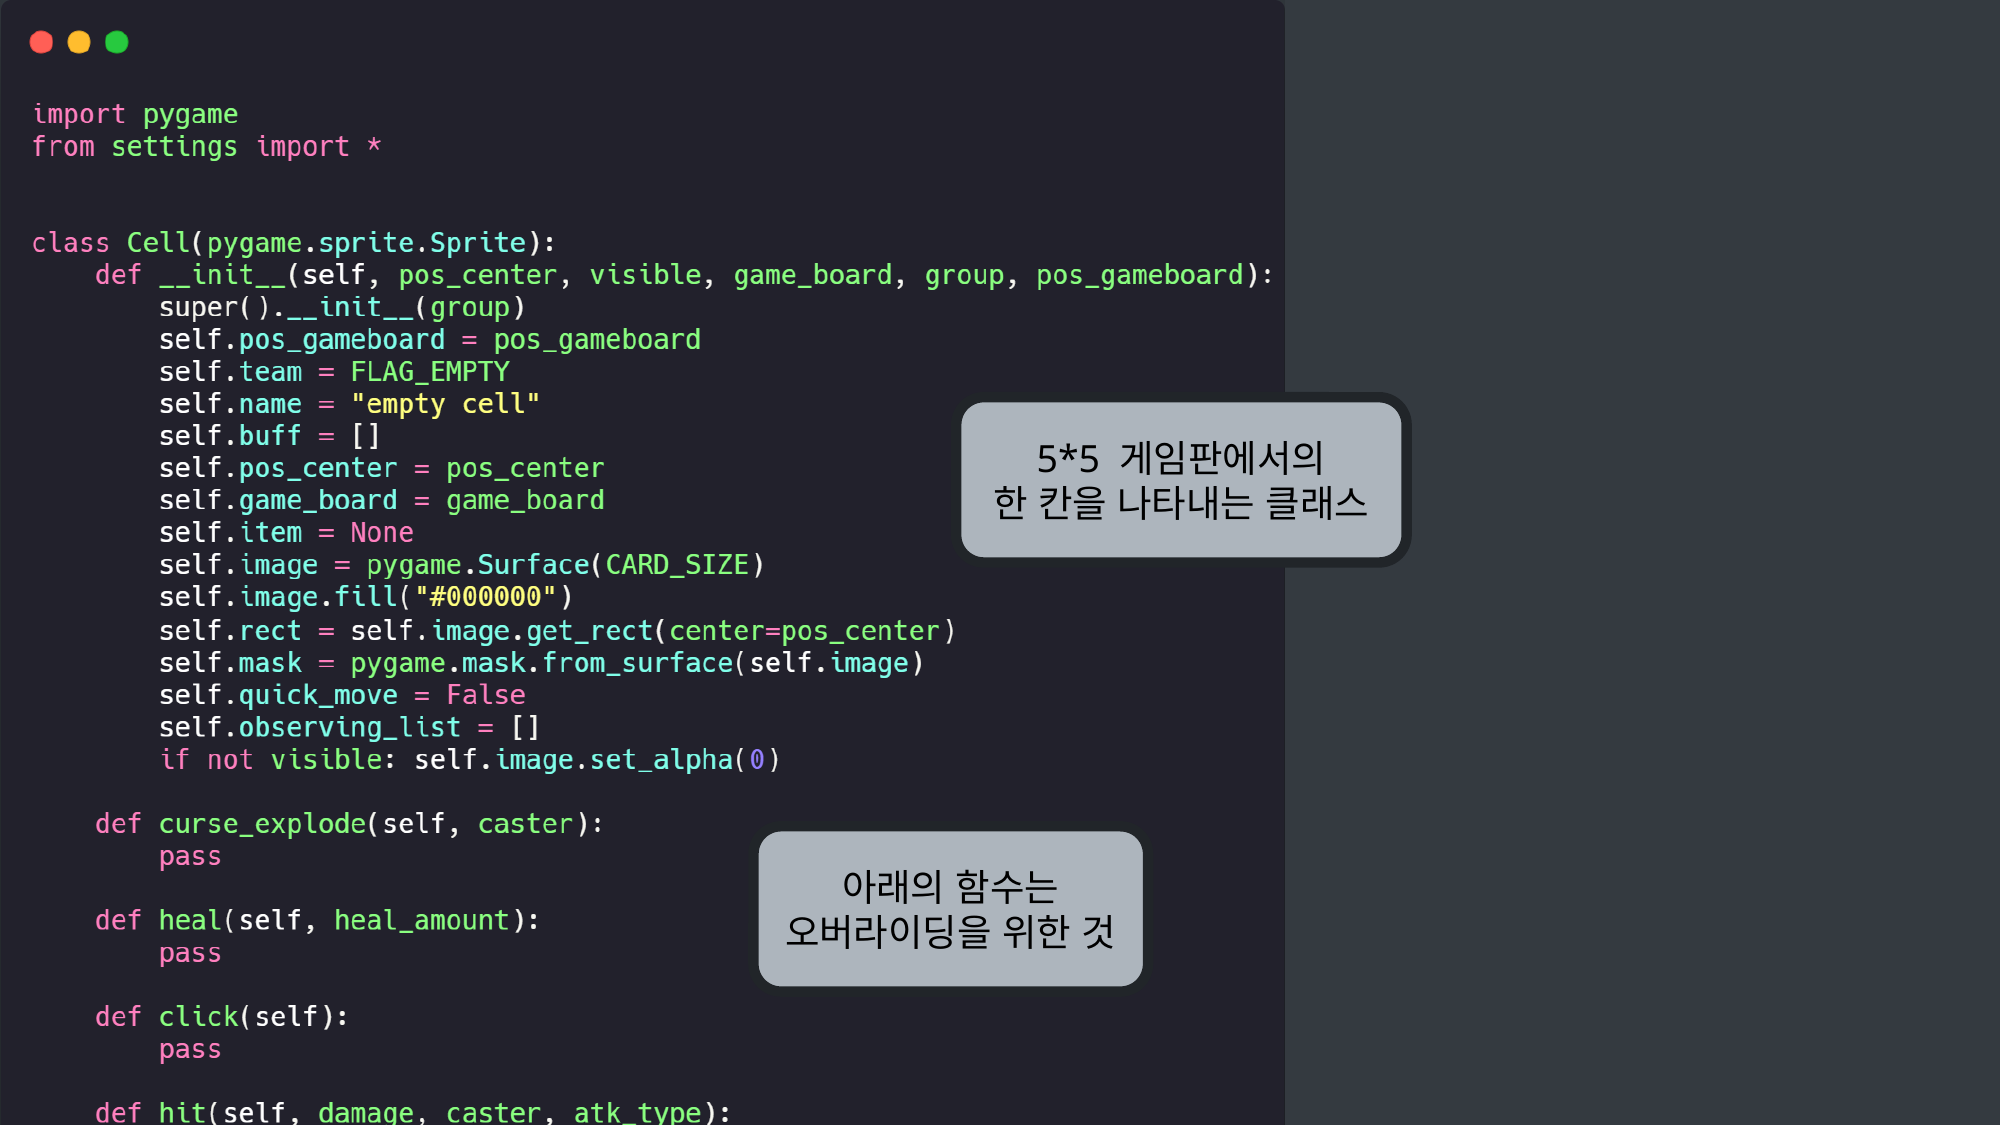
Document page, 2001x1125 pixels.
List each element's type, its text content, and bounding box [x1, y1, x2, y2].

text_box 5*5 게임판에서의 한 칸을 나타내는 클래스 [1285, 396, 1408, 564]
picture [0, 0, 1285, 1125]
